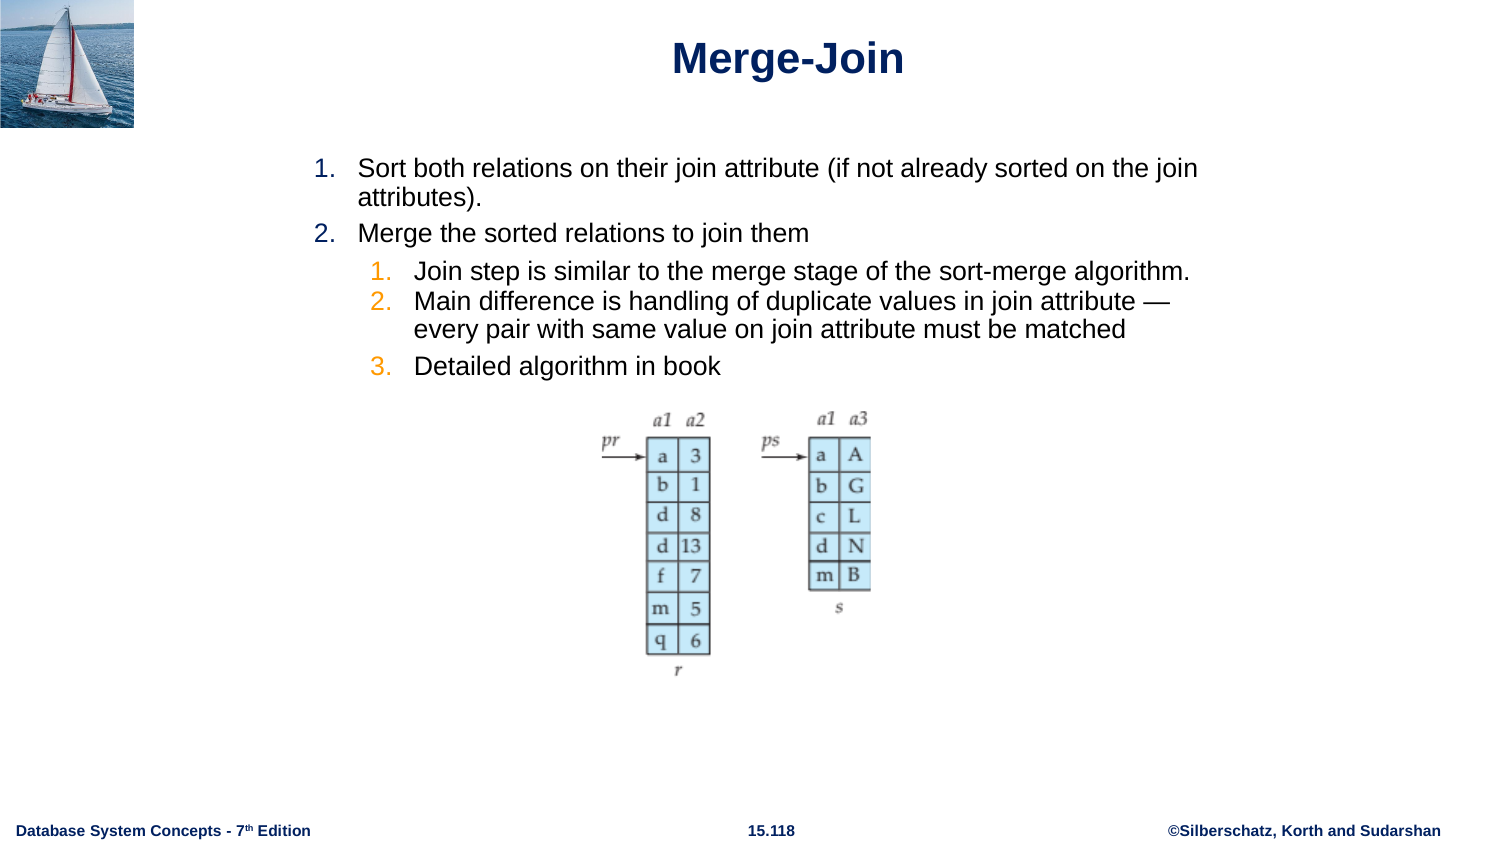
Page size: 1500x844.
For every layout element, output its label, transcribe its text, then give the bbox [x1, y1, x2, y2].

list 1. Sort both relations on their join attribute (if not already sorted on the join attributes). 2. Merge the sorted relations to join them 1. Join step is similar to the merge stage of the sort-merge algorithm. 2. Main difference is handling of duplicate values in join attribute — every pair with same value on join attribute must be matched 3. Detailed algorithm in book [298, 155, 1276, 468]
picture [601, 407, 871, 679]
title Merge-Join [125, 14, 1452, 90]
picture [0, 0, 134, 128]
